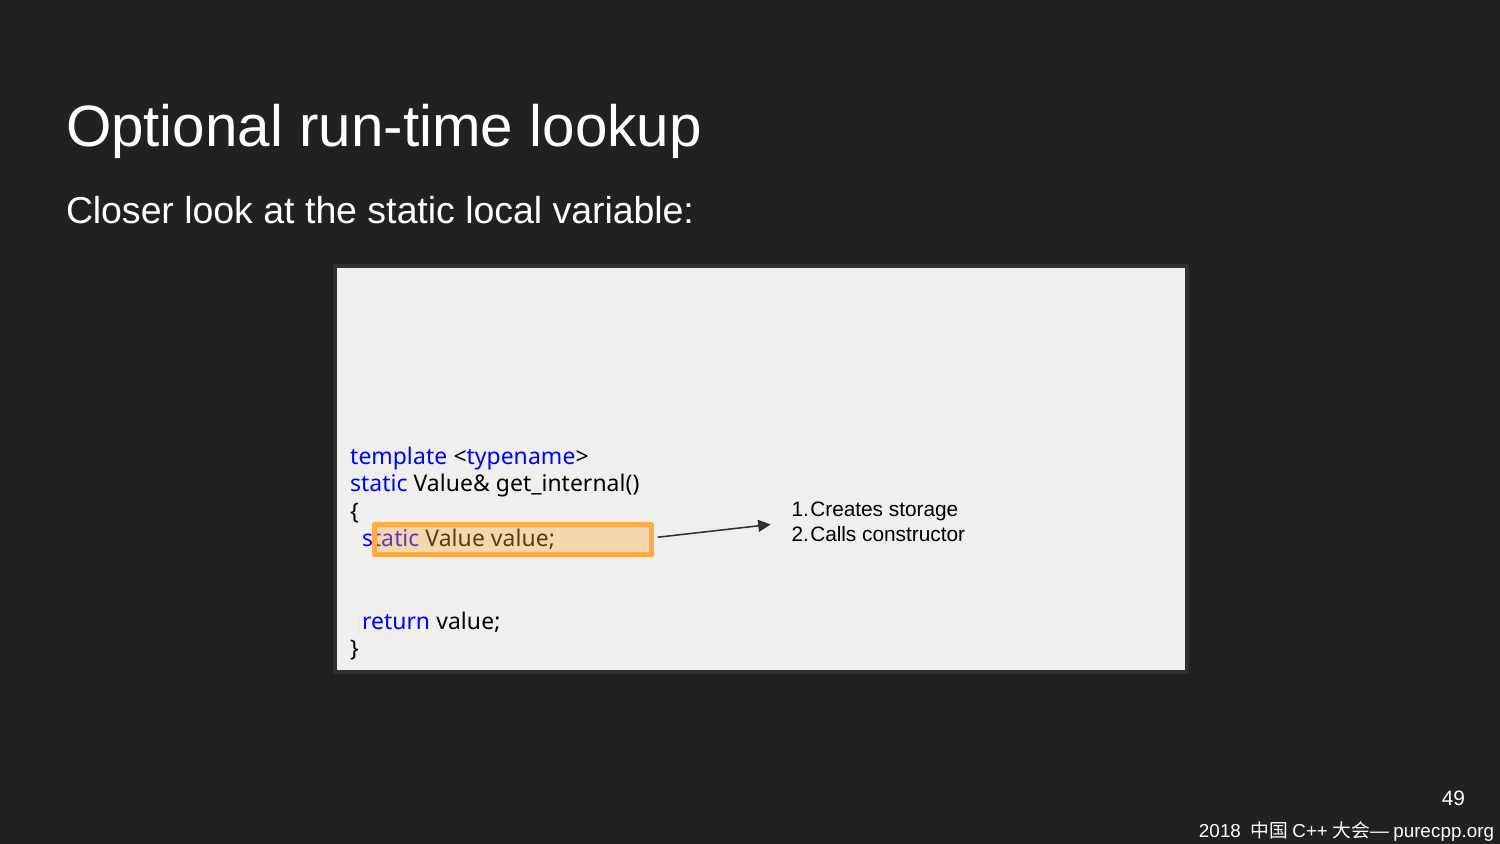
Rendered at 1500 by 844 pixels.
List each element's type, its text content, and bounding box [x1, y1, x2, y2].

text_box [374, 524, 652, 555]
title Optional run-time lookup [51, 72, 1449, 164]
slide_number 49 [1389, 764, 1480, 830]
text_box Creates storage Calls constructor [749, 473, 1027, 568]
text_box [657, 524, 771, 538]
list Closer look at the static local variable: [51, 164, 1449, 238]
text_box template <typename> static Value& get_internal() { static Value value; return value; } [335, 265, 1188, 672]
